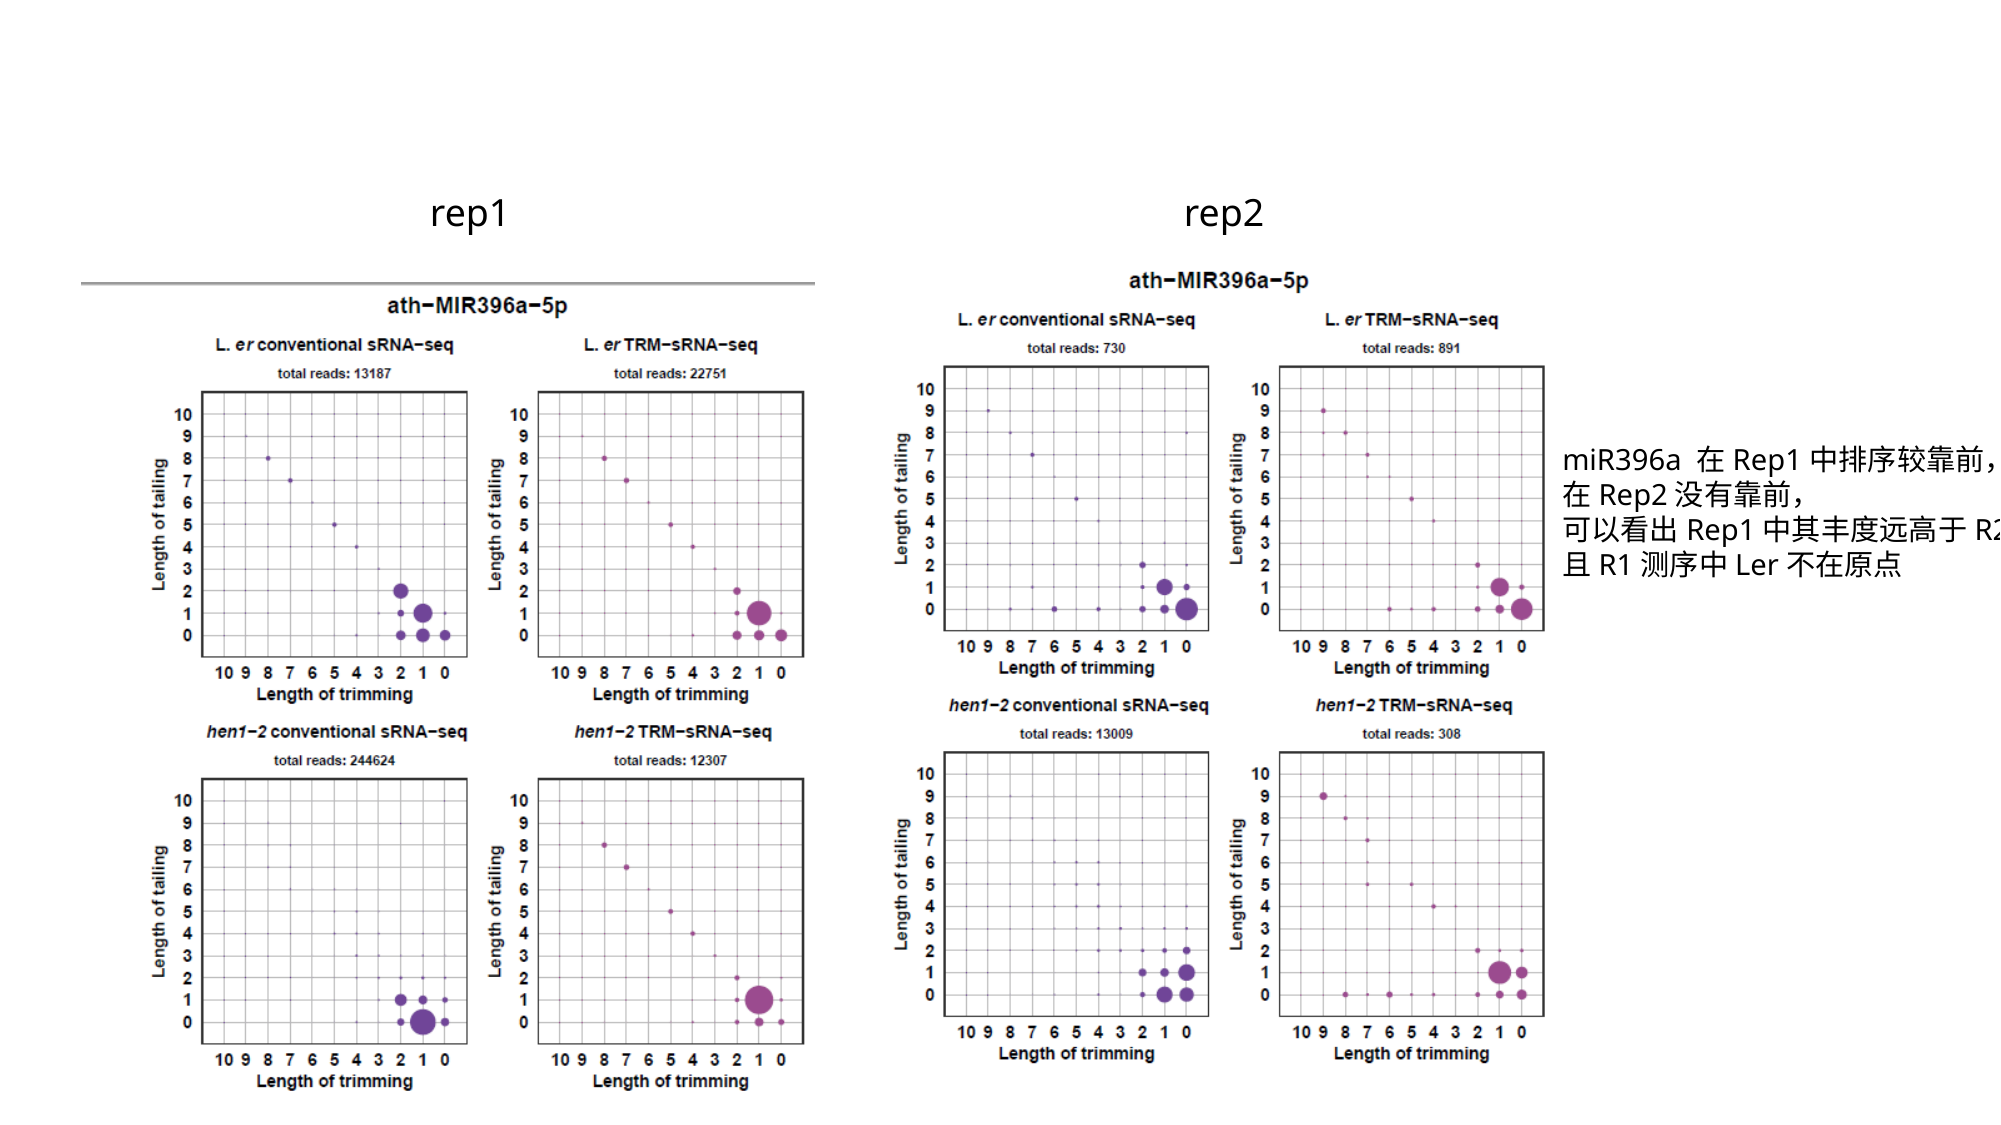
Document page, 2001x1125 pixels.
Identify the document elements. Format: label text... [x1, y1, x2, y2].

picture [81, 262, 1611, 1111]
text_box miR396a 在Rep1中排序较靠前， 在Rep2没有靠前， 可以看出Rep1中其丰度远高于R2 且R1测序中Ler不在原点 [1611, 433, 2000, 624]
text_box rep2 [1169, 181, 1280, 242]
text_box rep1 [415, 181, 526, 242]
